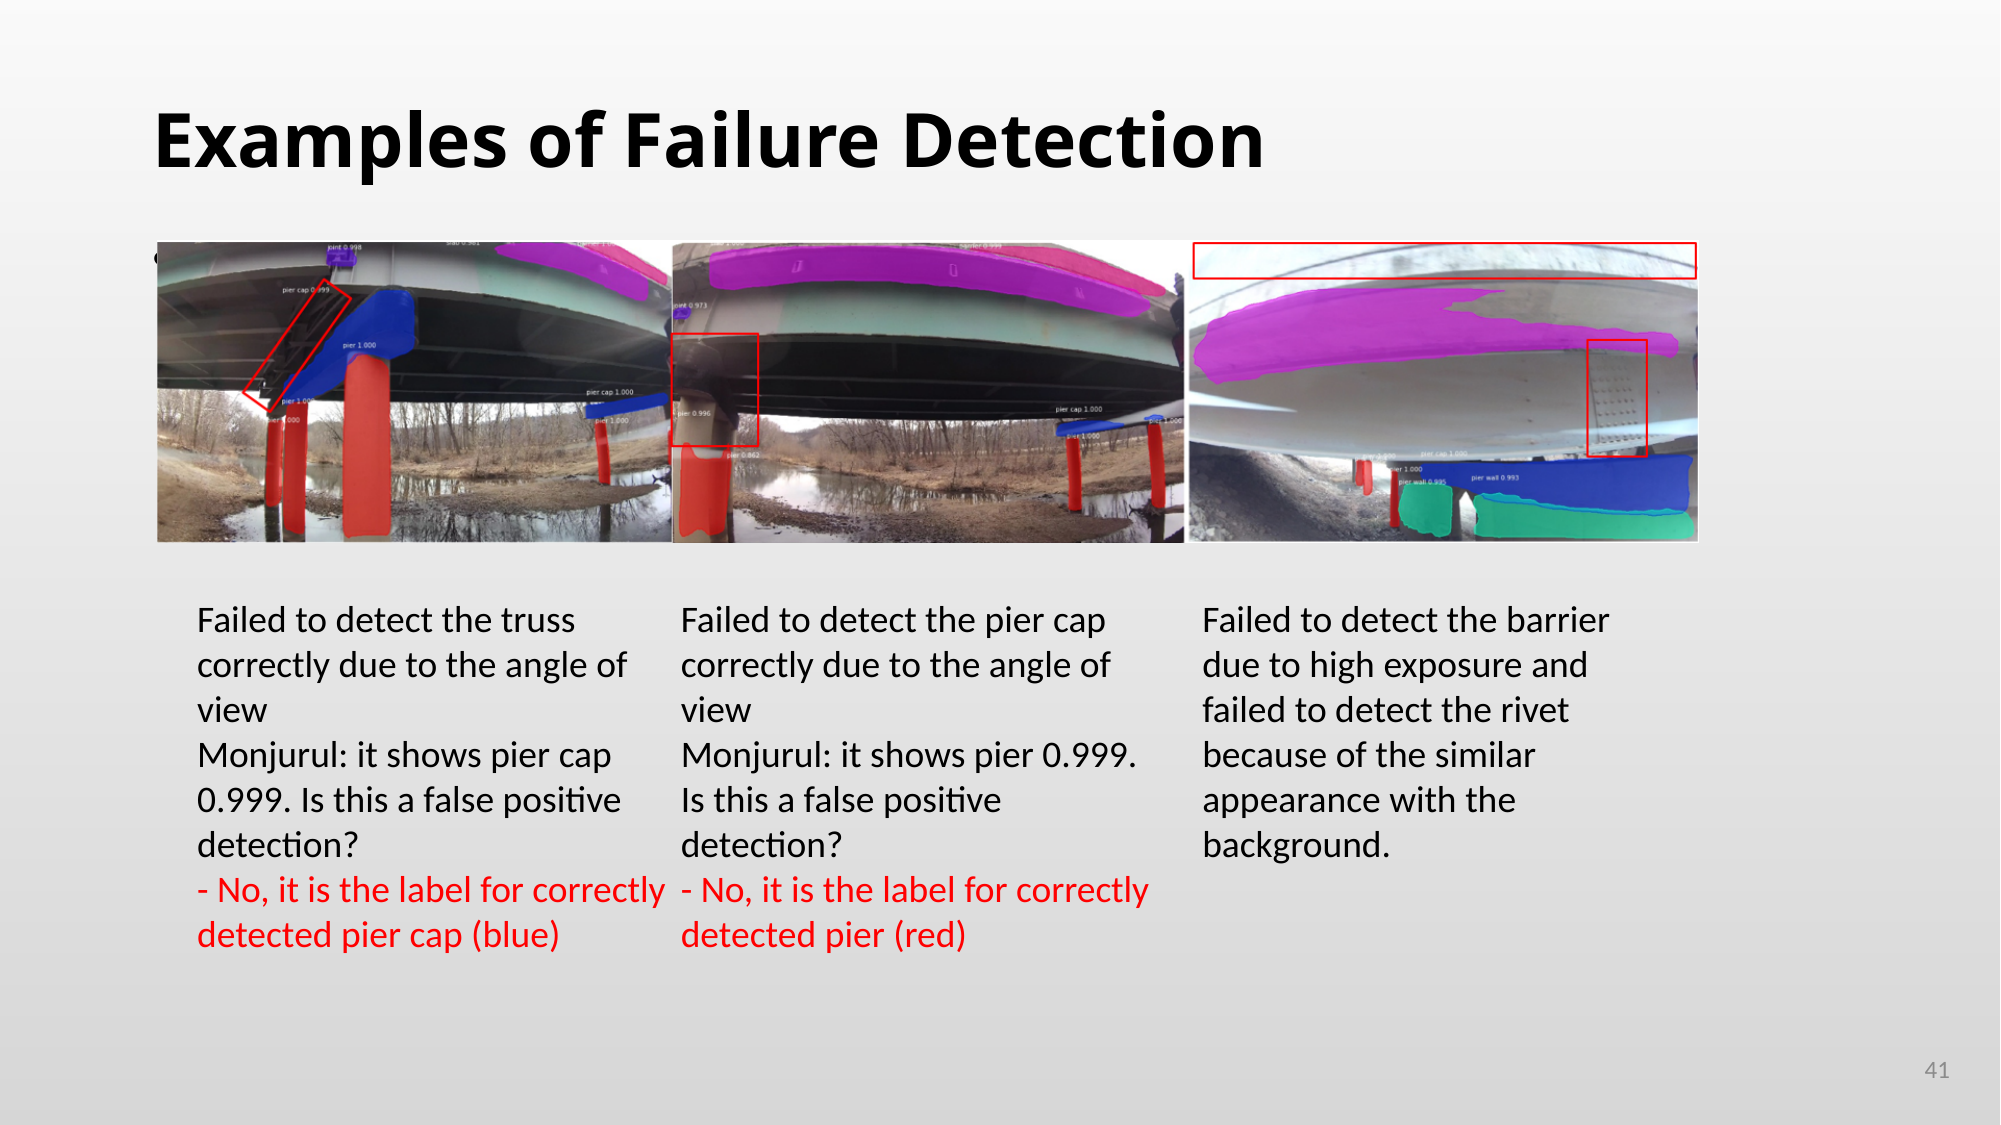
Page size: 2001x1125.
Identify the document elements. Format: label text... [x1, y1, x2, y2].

text_box Failed to detect the barrier due to high exposure and failed to detect the rivet because of the similar appearance with the background. [1187, 587, 1687, 873]
picture [157, 240, 1699, 543]
title Examples of Failure Detection [137, 59, 1863, 227]
text_box Failed to detect the truss correctly due to the angle of view Monjurul: it shows pier cap 0.999. Is this a false positive detection? - No, it is the label for correctly detected pier cap (blue) [182, 587, 682, 963]
slide_number 41 [1836, 1040, 1966, 1098]
list The red bounding boxes in the figure represents the [137, 227, 1863, 1098]
text_box Failed to detect the pier cap correctly due to the angle of view Monjurul: it shows pier 0.999. Is this a false positive detection? - No, it is the label for correctly detected pier (red) [666, 587, 1166, 1008]
